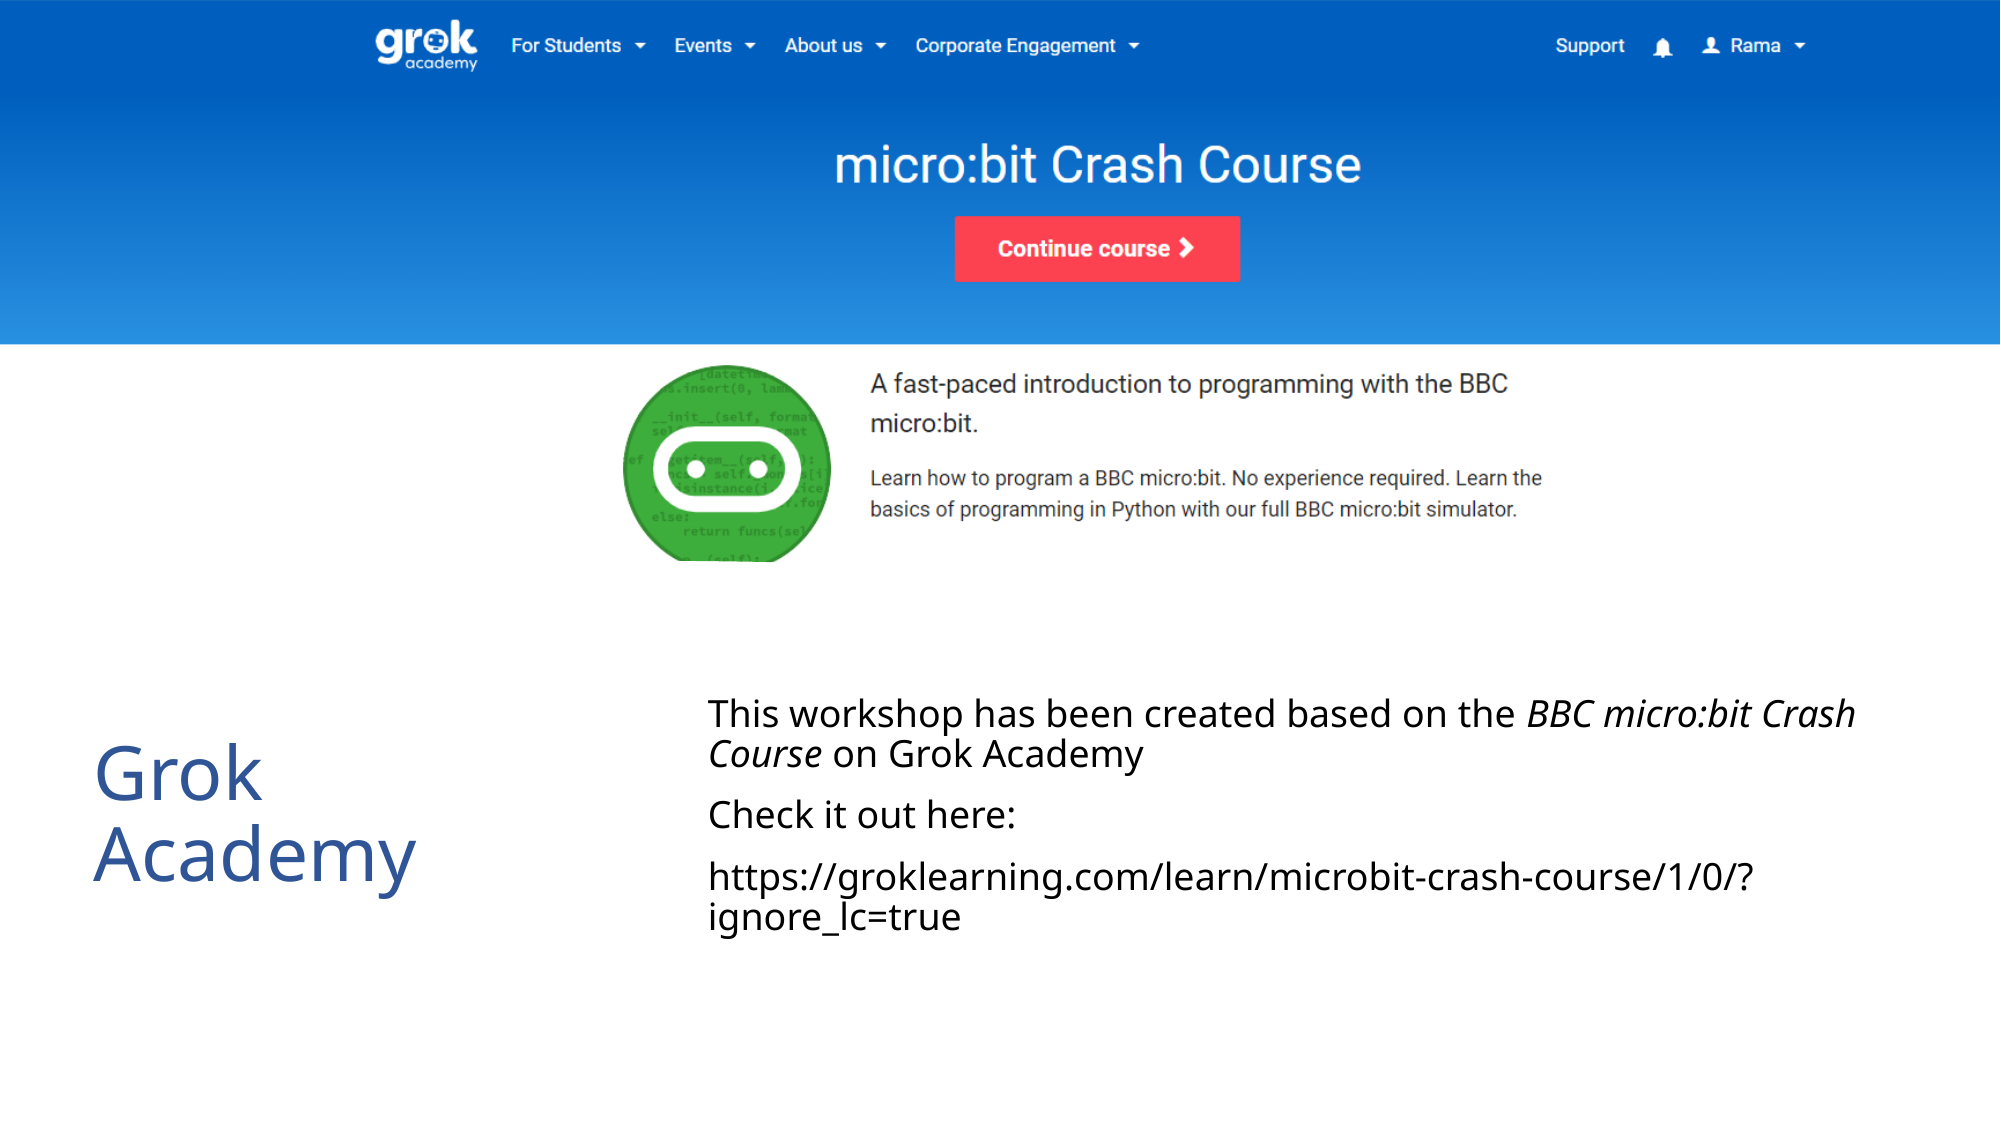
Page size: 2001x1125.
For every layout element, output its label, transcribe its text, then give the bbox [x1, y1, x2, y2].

list This workshop has been created based on the BBC micro:bit Crash Course on Grok Academy Check it out here: https://groklearning.com/learn/microbit-crash-course/1/0/?ignore_lc=true [692, 615, 1921, 1018]
title Grok Academy [78, 615, 619, 1018]
picture [0, 0, 2000, 609]
